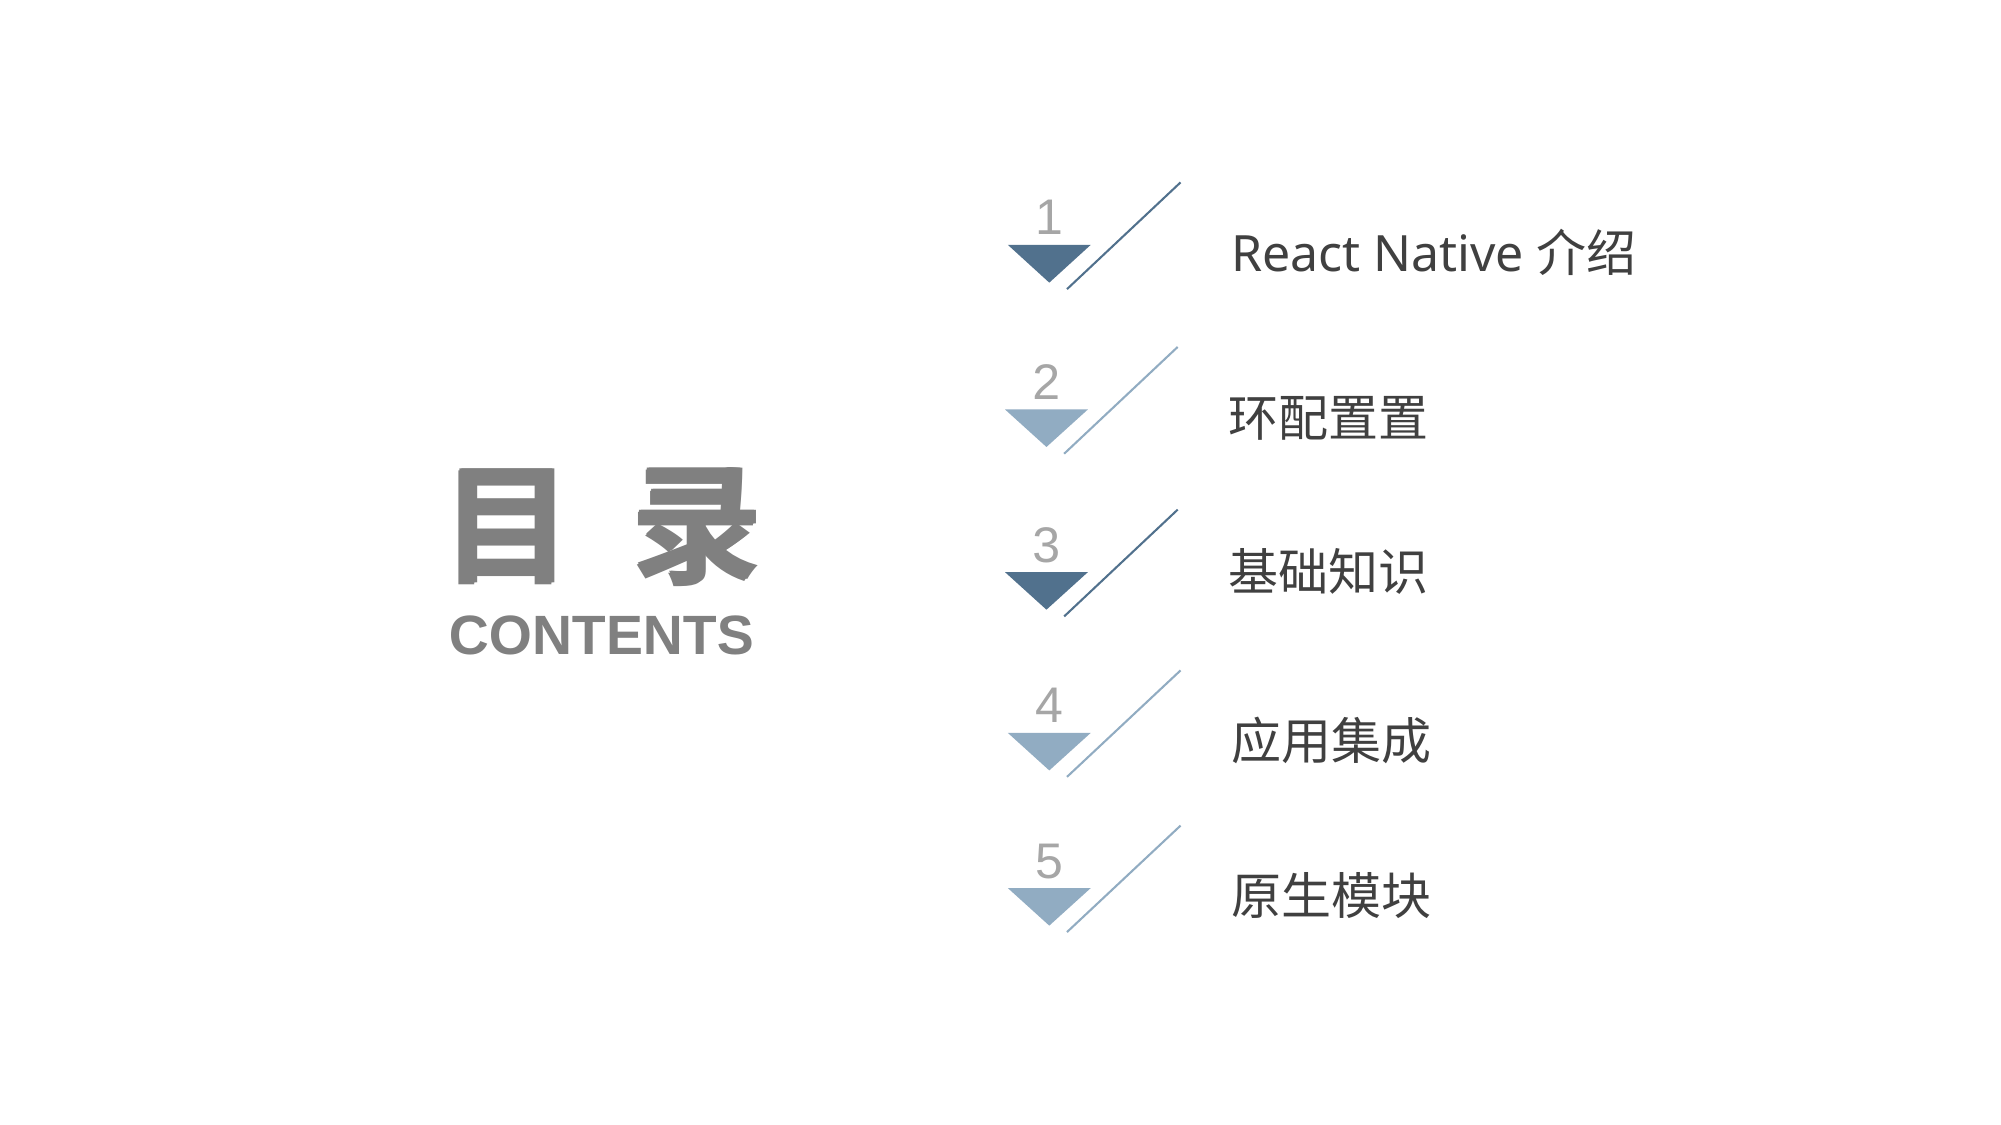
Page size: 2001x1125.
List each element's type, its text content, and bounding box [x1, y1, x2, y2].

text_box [1002, 346, 1706, 454]
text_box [1002, 509, 1706, 617]
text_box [1005, 670, 1709, 777]
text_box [1005, 182, 1709, 290]
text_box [1005, 825, 1709, 933]
text_box 目 录 [380, 441, 828, 599]
text_box 目 录 [377, 443, 825, 601]
text_box CONTENTS [380, 601, 823, 666]
